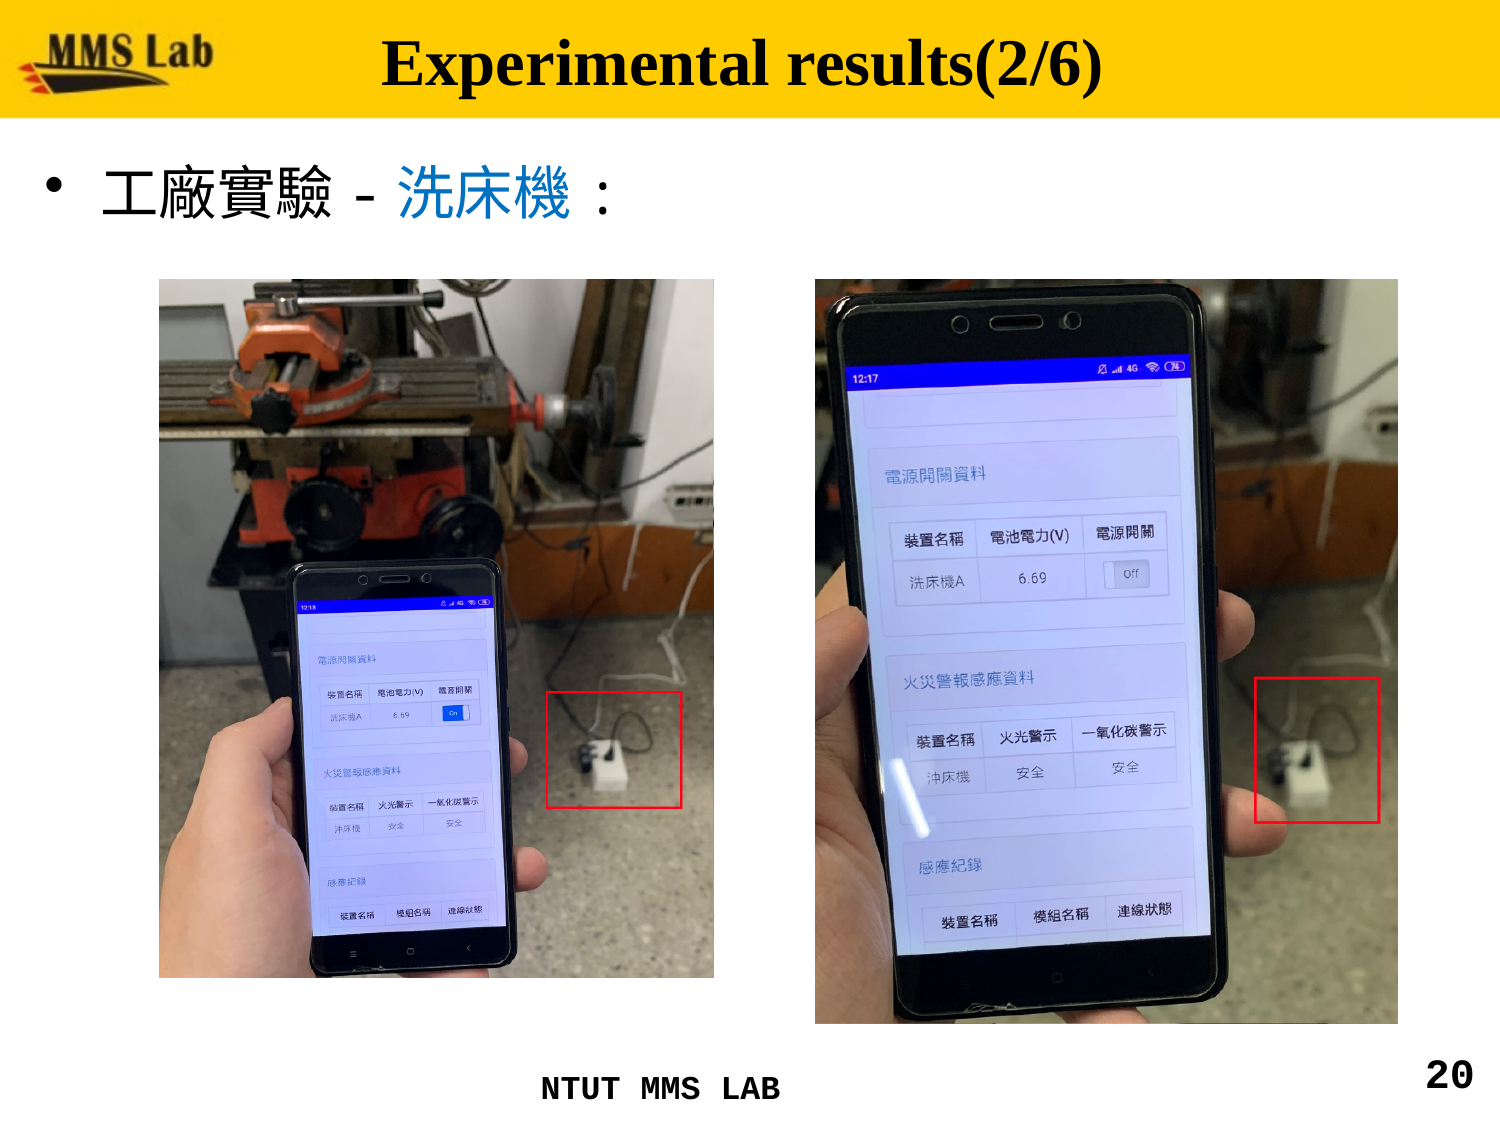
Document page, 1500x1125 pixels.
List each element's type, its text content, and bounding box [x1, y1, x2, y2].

picture [0, 0, 1500, 1096]
title Experimental results(2/6) [366, 0, 1500, 119]
slide_number 20 [1139, 1039, 1491, 1118]
list 工廠實驗-洗床機: [29, 148, 1483, 1022]
footer NTUT MMS LAB [525, 1058, 1013, 1107]
